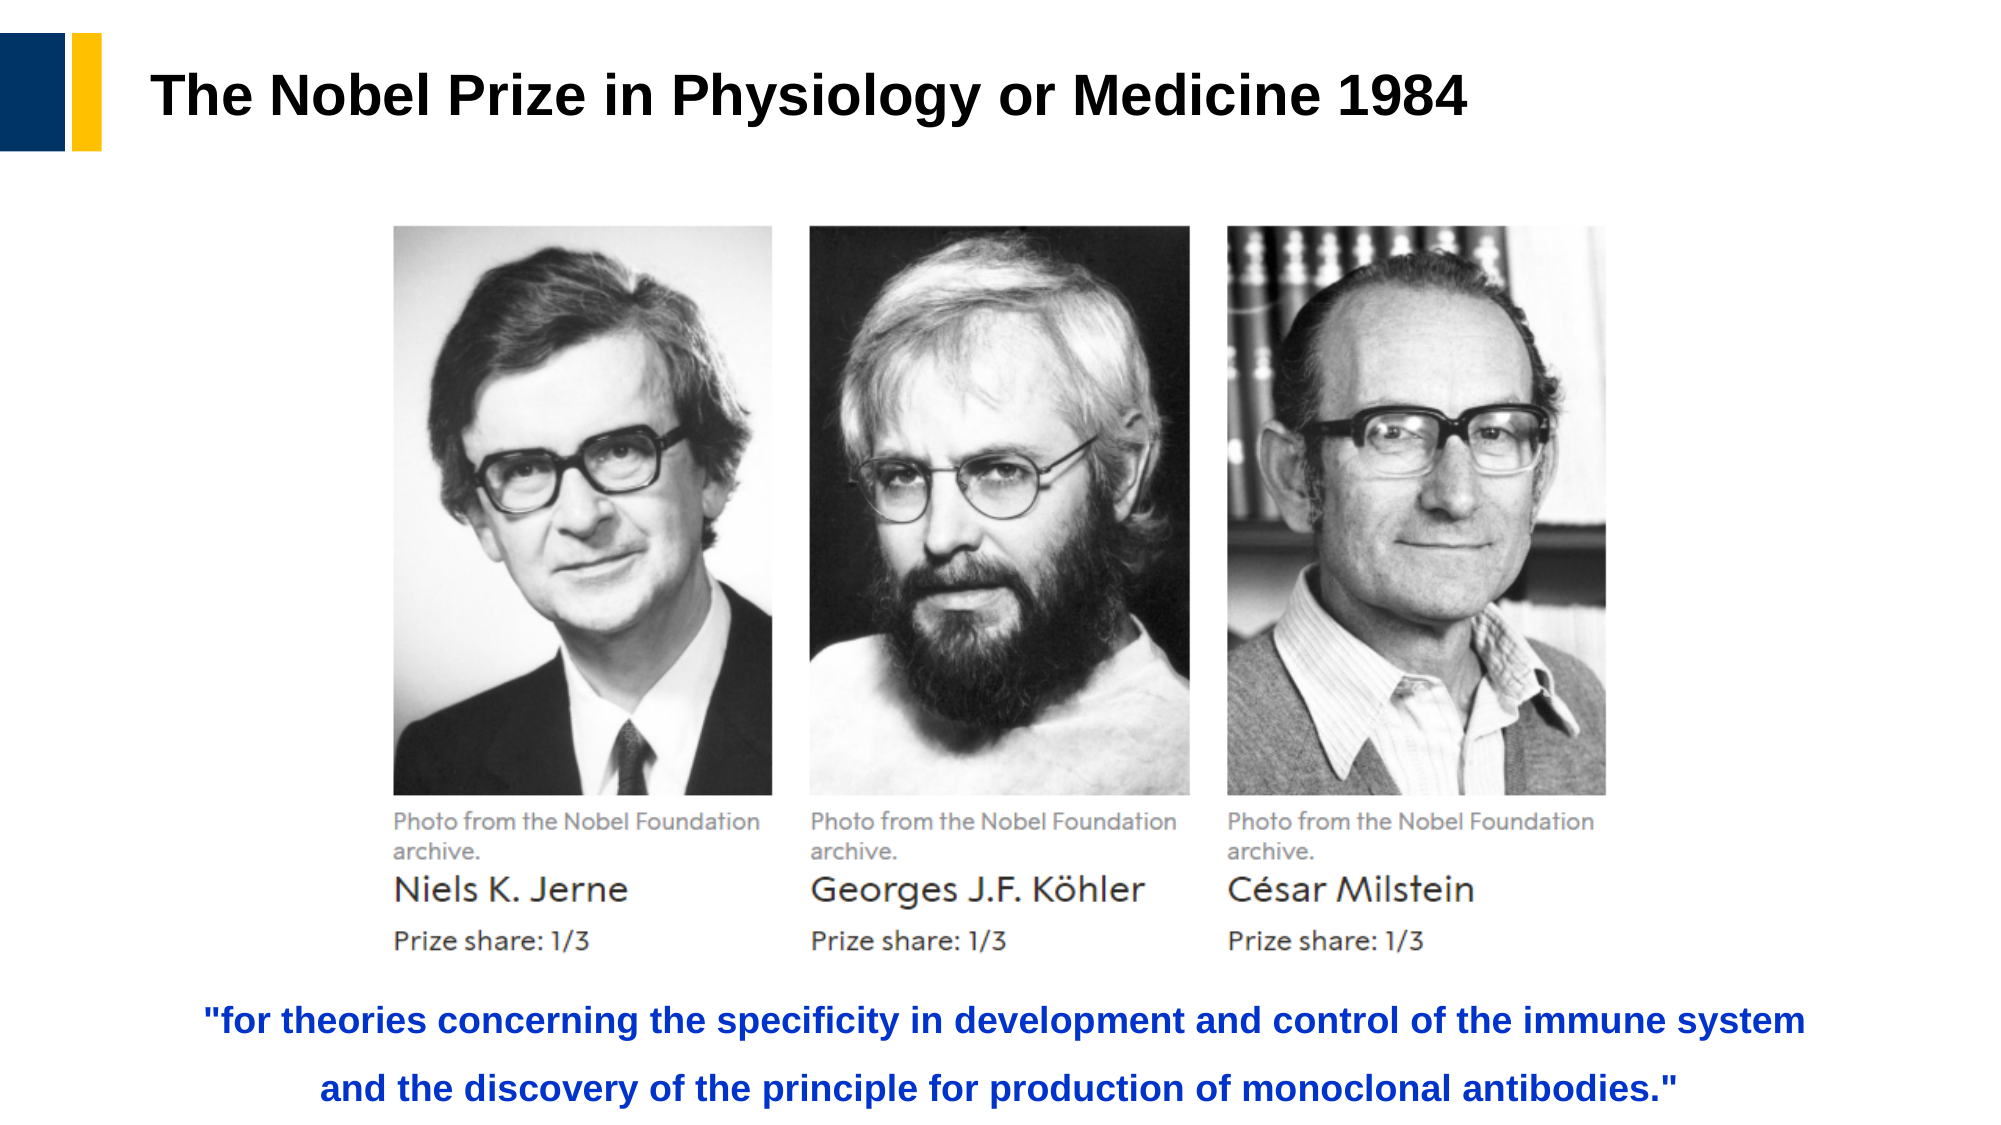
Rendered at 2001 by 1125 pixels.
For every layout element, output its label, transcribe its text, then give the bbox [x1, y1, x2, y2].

picture [386, 220, 1614, 963]
text_box "for theories concerning the specificity in development and control of the immune system and the discovery of the principle for production of monoclonal antibodies." [155, 966, 1845, 1116]
title The Nobel Prize in Physiology or Medicine 1984 [135, 33, 1950, 152]
